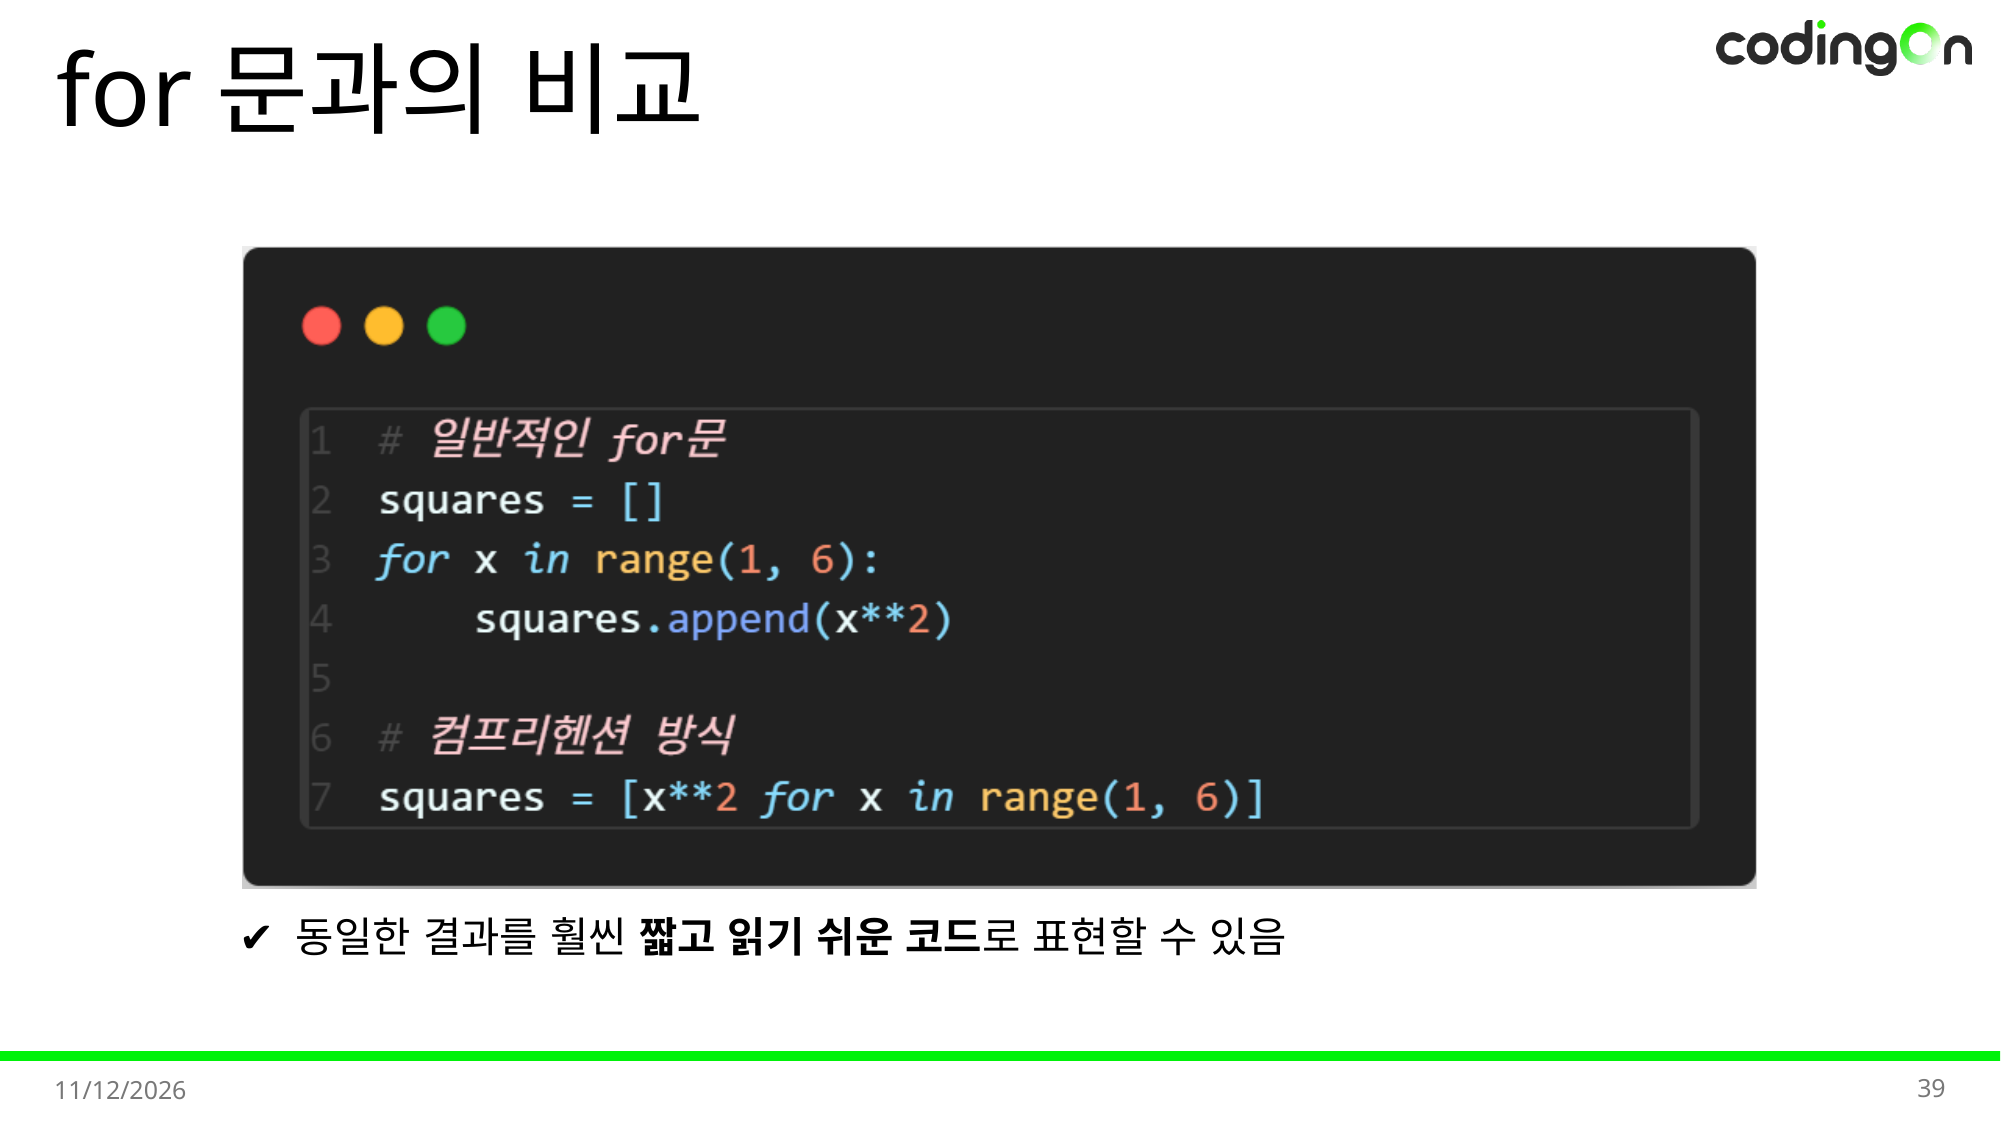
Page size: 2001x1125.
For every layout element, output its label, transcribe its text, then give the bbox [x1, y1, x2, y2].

text_box ✔️ 동일한 결과를 훨씬 짧고 읽기 쉬운 코드로 표현할 수 있음 [224, 878, 1557, 968]
picture [1767, 20, 1972, 76]
title for문과의 비교 [41, 0, 1767, 188]
slide_number 39 [1510, 1059, 1961, 1120]
picture [242, 246, 1757, 889]
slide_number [39, 1061, 490, 1122]
